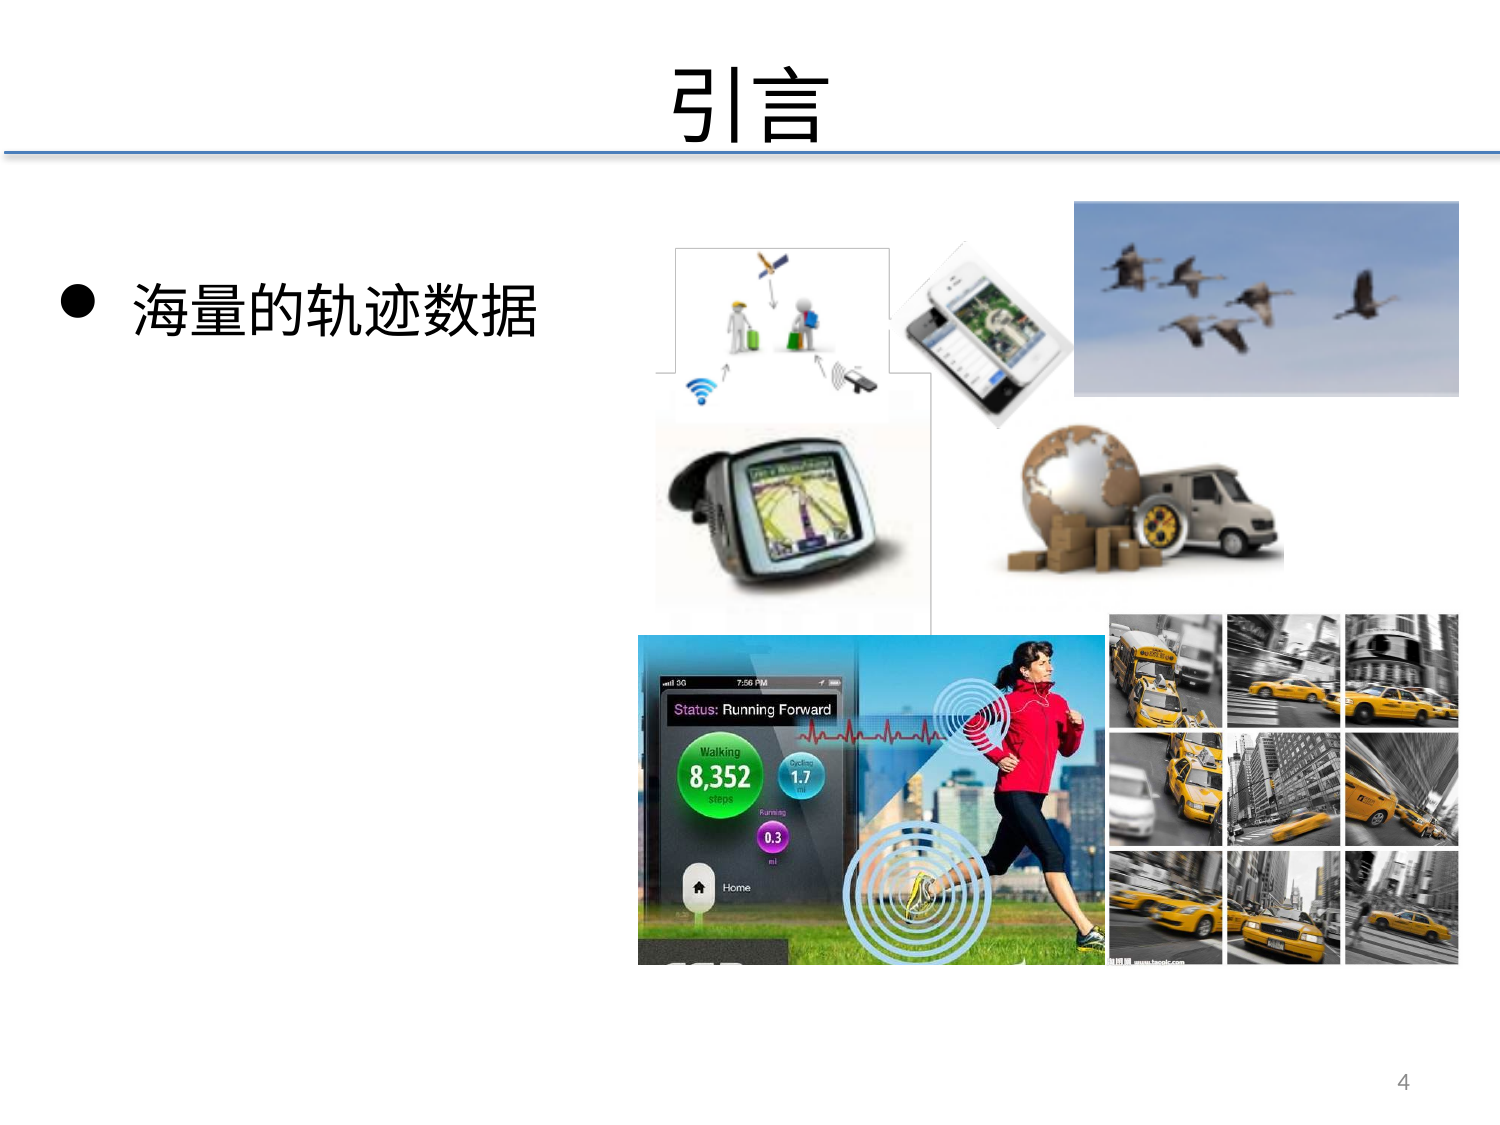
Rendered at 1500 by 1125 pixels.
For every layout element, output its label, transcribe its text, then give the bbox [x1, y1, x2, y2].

text_box 海量的轨迹数据 [41, 266, 650, 352]
picture [637, 240, 1464, 969]
slide_number 3 [1074, 1058, 1425, 1103]
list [1074, 201, 1459, 398]
title 引言 [75, 45, 1425, 161]
